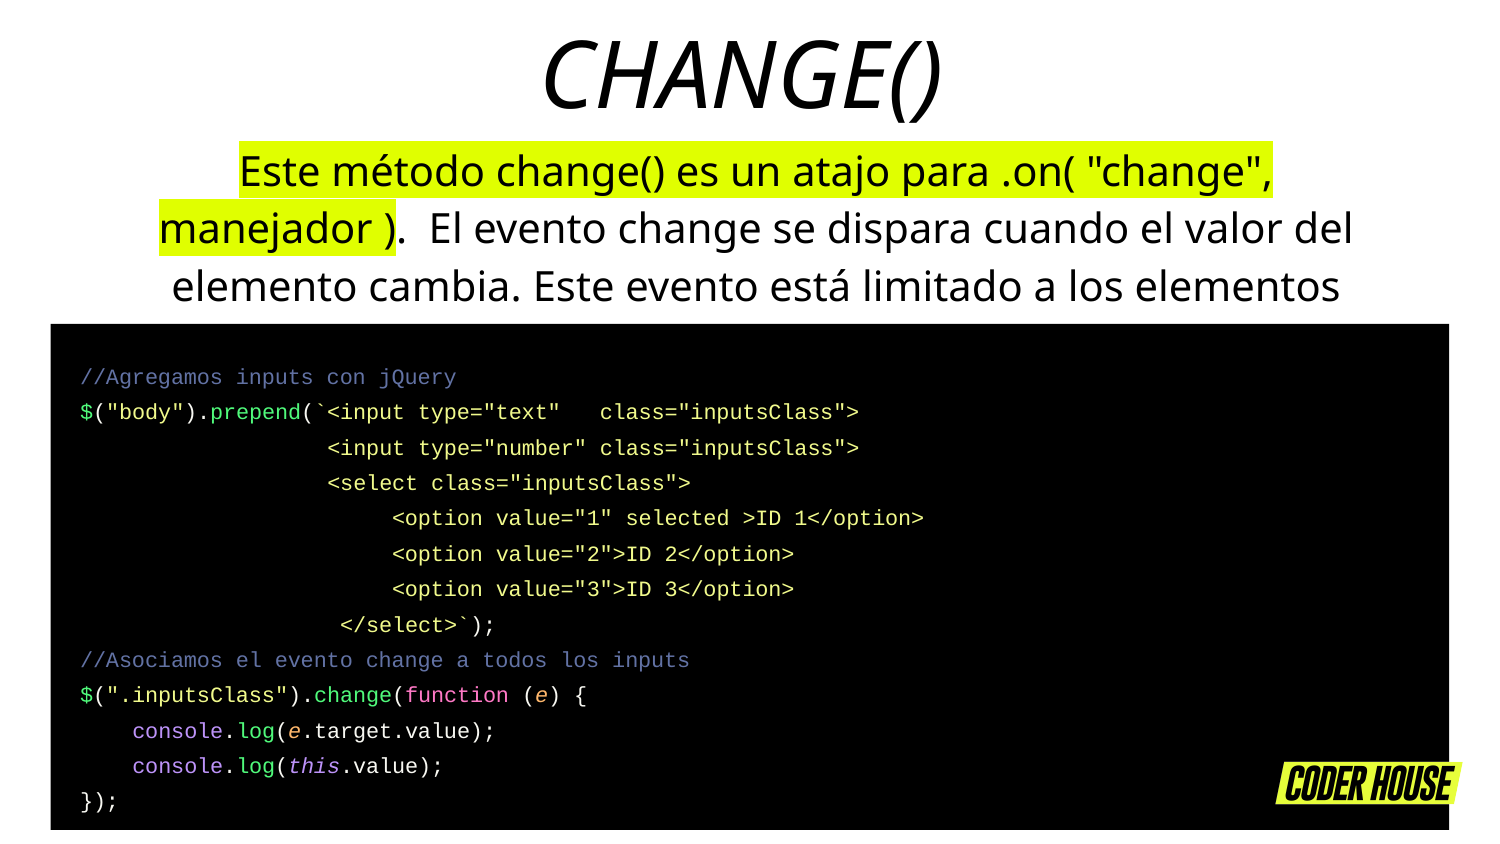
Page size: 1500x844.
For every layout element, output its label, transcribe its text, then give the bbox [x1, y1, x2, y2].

text_box //Agregamos inputs con jQuery $("body").prepend(`<input type="text" class="inputsClass"> <input type="number" class="inputsClass"> <select class="inputsClass"> <option value="1" selected >ID 1</option> <option value="2">ID 2</option> <option value="3">ID 3</option> </select>`); //Asociamos el evento change a todos los inputs $(".inputsClass").change(function (e) { console.log(e.target.value); console.log(this.value); }); [50, 323, 1450, 830]
text_box CHANGE() [276, 0, 1207, 122]
text_box Este método change() es un atajo para .on( "change", manejador ). El evento change se dispara cuando el valor del elemento cambia. Este evento está limitado a los elementos <input>, <textarea> y <select>. [113, 121, 1400, 323]
picture [1271, 755, 1467, 811]
